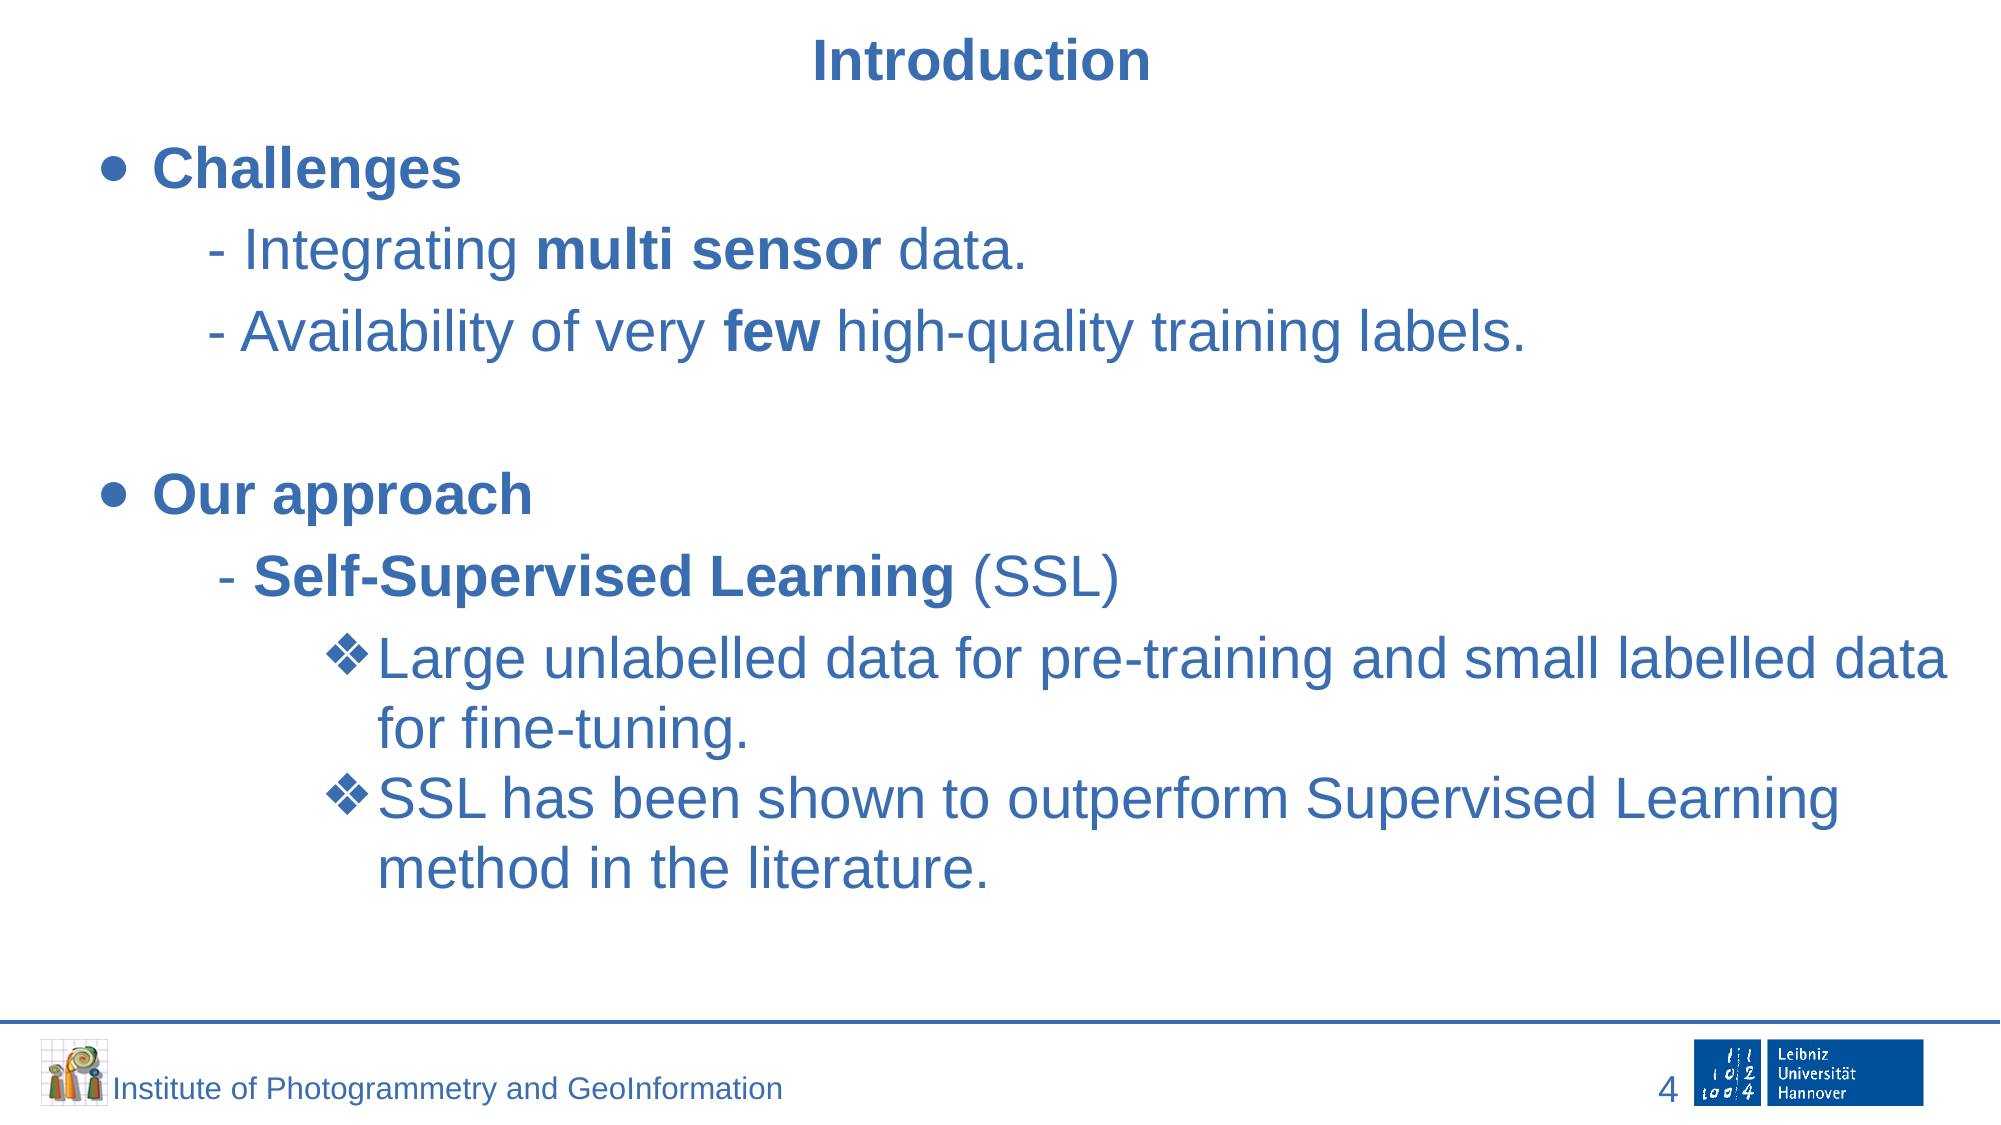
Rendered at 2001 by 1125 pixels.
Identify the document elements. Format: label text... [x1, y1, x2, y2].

title Introduction [41, 16, 1924, 97]
picture [1659, 972, 1931, 1125]
list Challenges - Integrating multi sensor data. - Availability of very few high-quality training labels. Our approach - Self-Supervised Learning (SSL) Large unlabelled data for pre-training and small labelled data for fine-tuning. SSL has been shown to outperform Supervised Learning method in the literature. [62, 122, 1972, 964]
picture [41, 1039, 108, 1106]
picture [1662, 1081, 1671, 1094]
